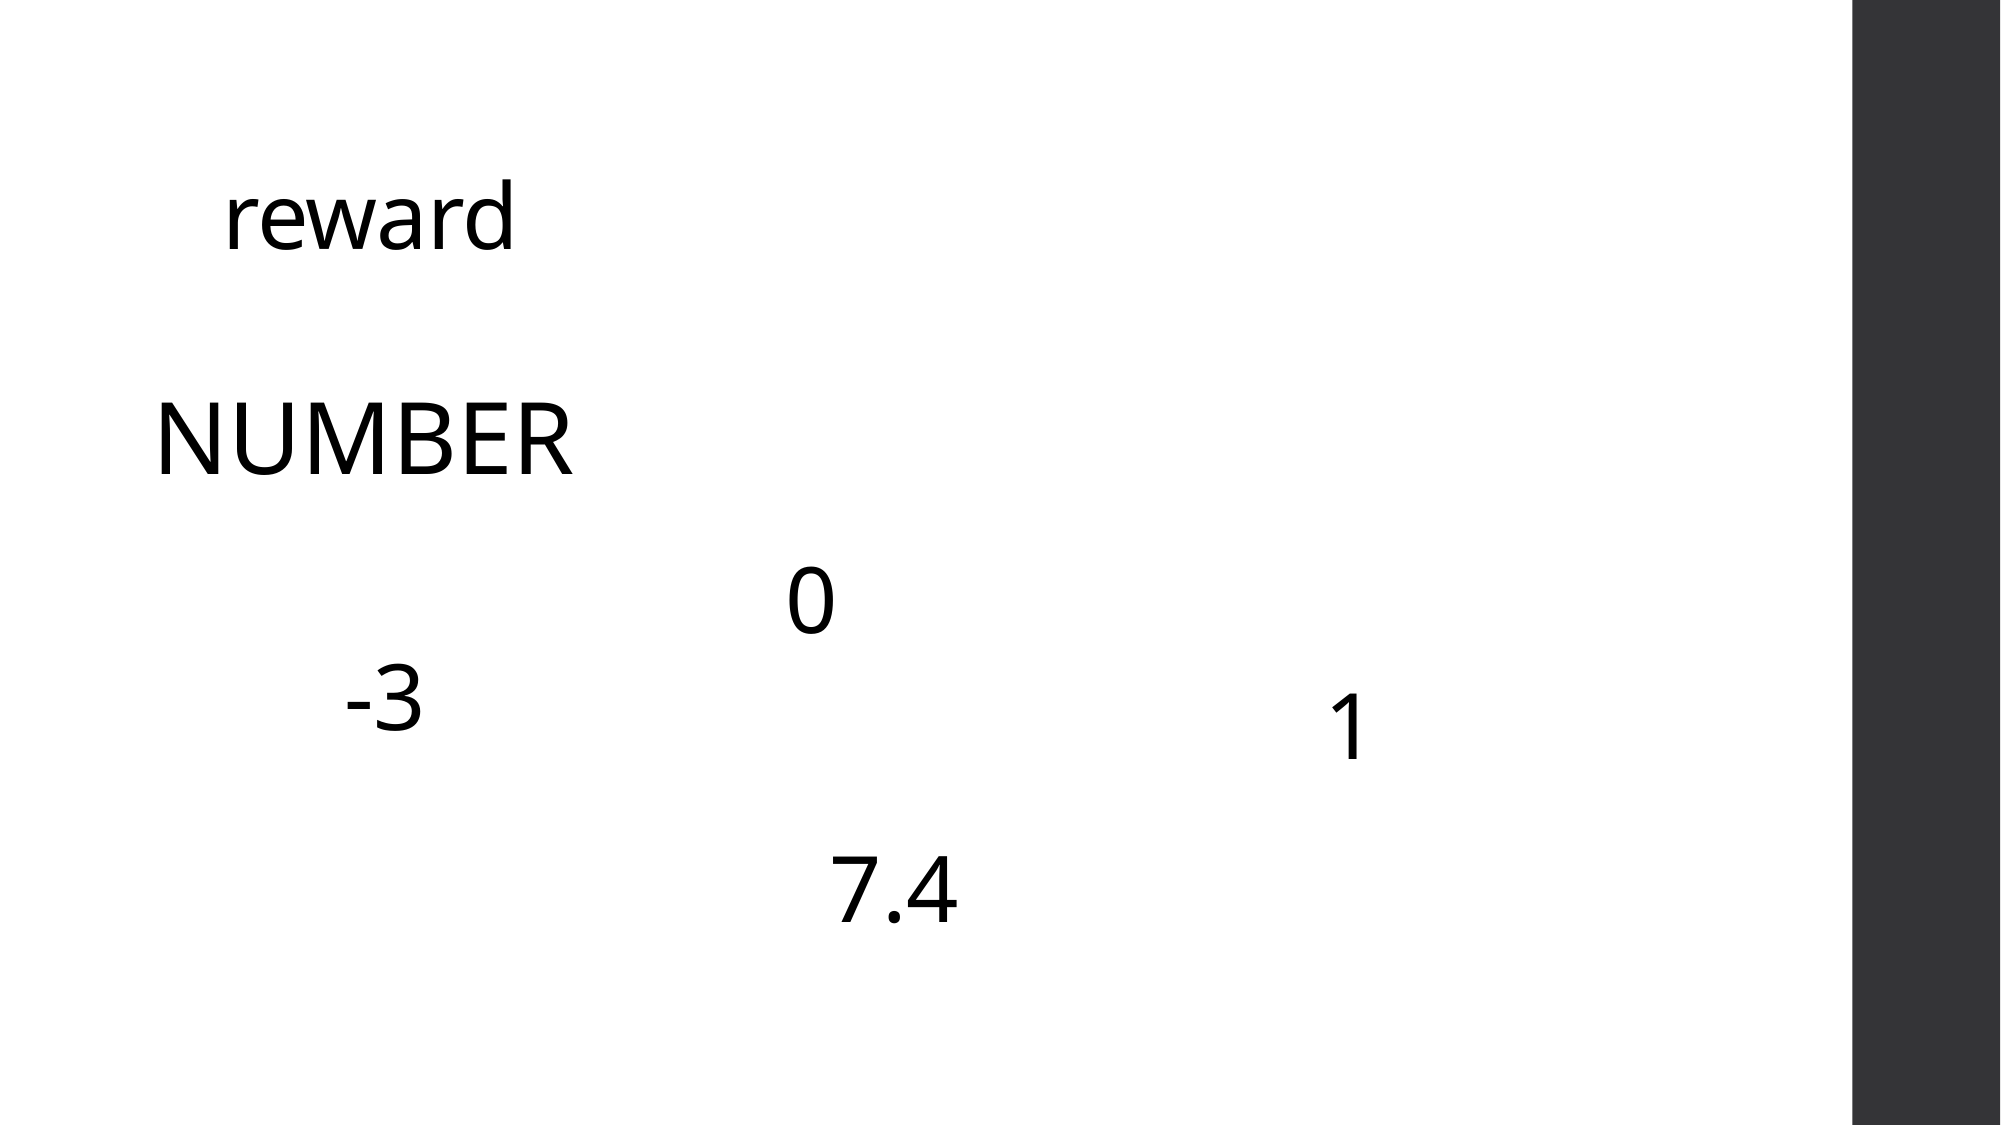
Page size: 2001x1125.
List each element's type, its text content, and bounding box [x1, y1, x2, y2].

text_box -3 [329, 631, 631, 757]
text_box NUMBER [138, 366, 719, 502]
text_box 7.4 [814, 823, 1116, 949]
text_box 0 [770, 534, 1071, 659]
text_box 1 [1309, 660, 1610, 785]
